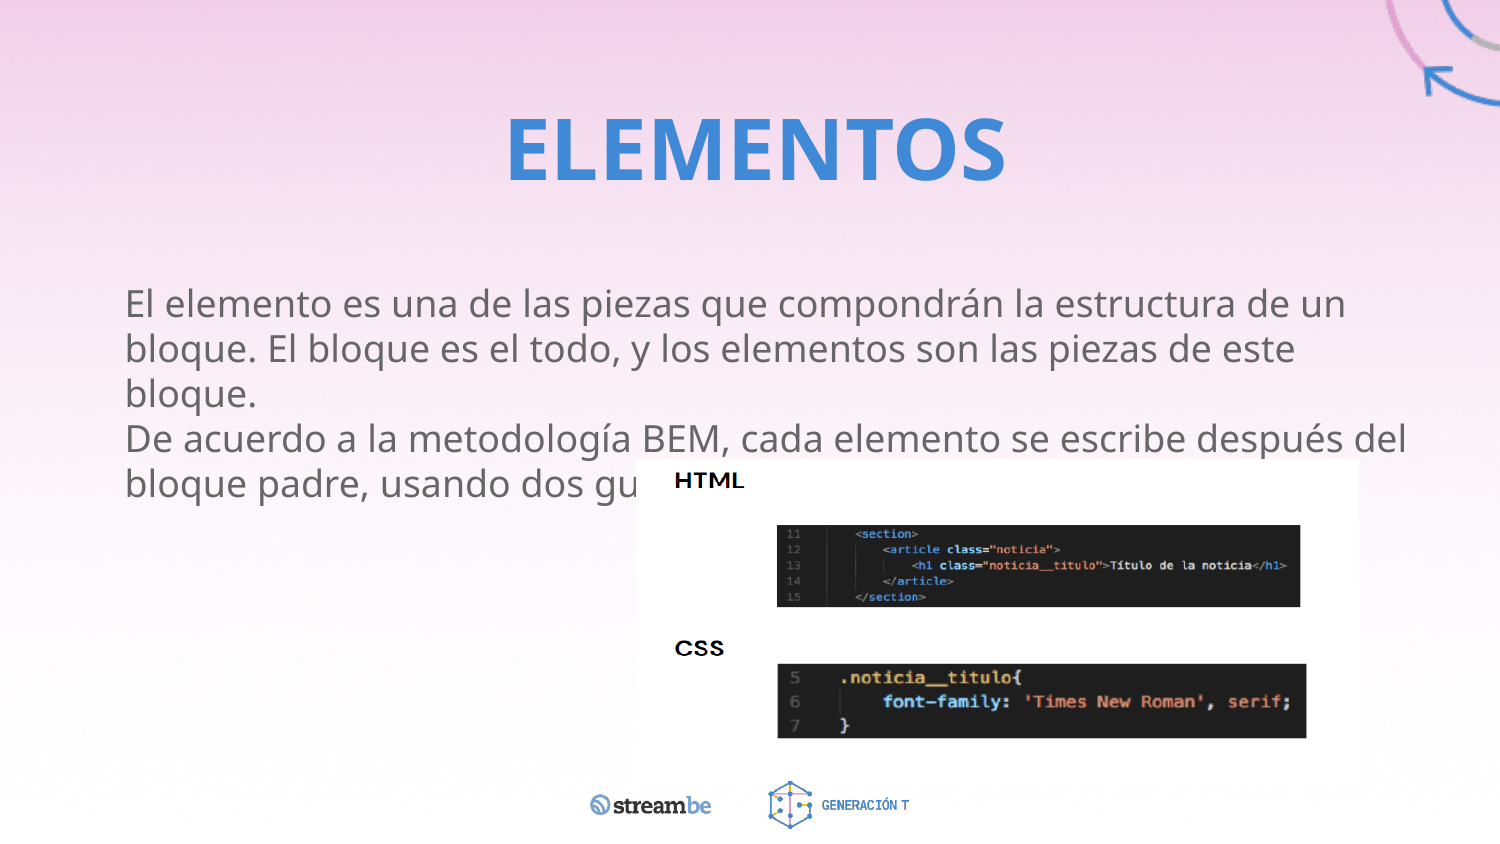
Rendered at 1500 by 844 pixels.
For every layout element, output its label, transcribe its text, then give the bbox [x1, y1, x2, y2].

text_box El elemento es una de las piezas que compondrán la estructura de un bloque. El bloque es el todo, y los elementos son las piezas de este bloque. De acuerdo a la metodología BEM, cada elemento se escribe después del bloque padre, usando dos guiones bajos. [109, 272, 1442, 583]
title ELEMENTOS [182, 99, 1308, 205]
picture [0, 0, 1500, 844]
